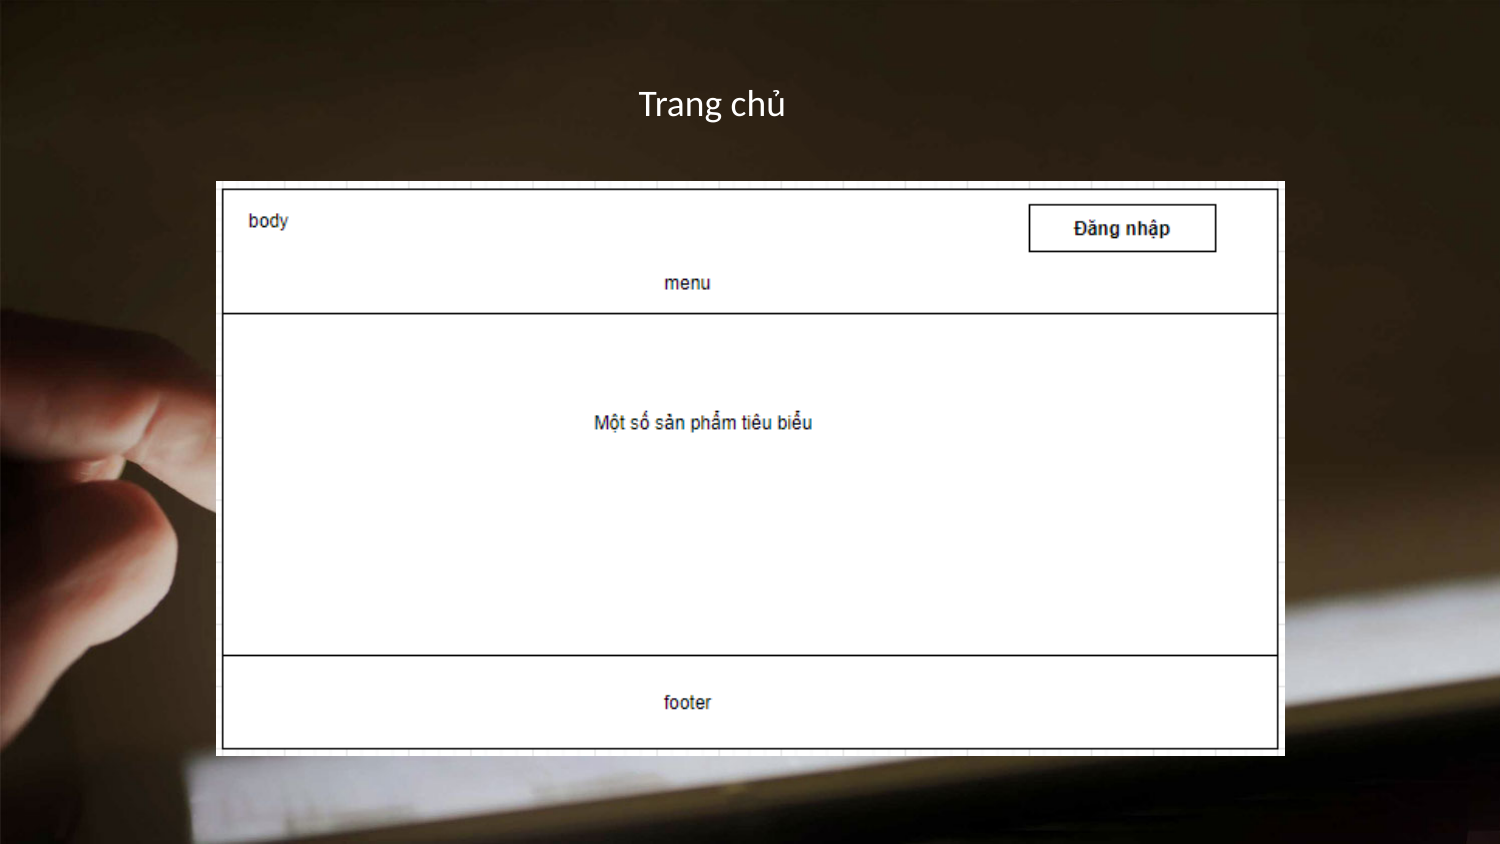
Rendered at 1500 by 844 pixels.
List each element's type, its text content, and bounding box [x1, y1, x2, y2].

picture [0, 0, 1500, 844]
text_box Trang chủ [623, 71, 845, 132]
